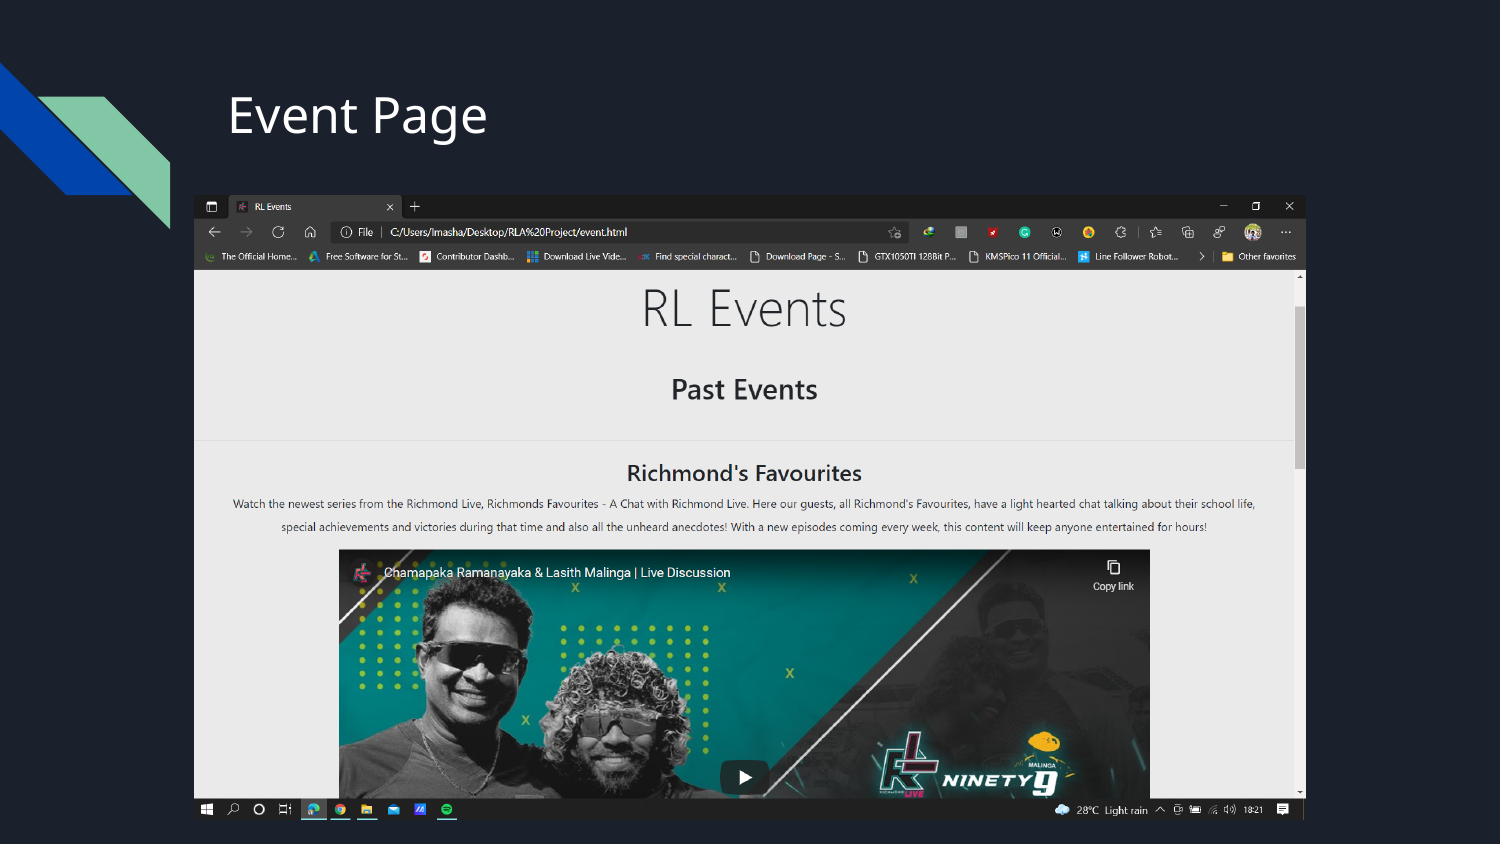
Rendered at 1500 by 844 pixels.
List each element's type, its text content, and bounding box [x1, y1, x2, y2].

title Event Page [212, 64, 1368, 215]
picture [194, 194, 1306, 820]
